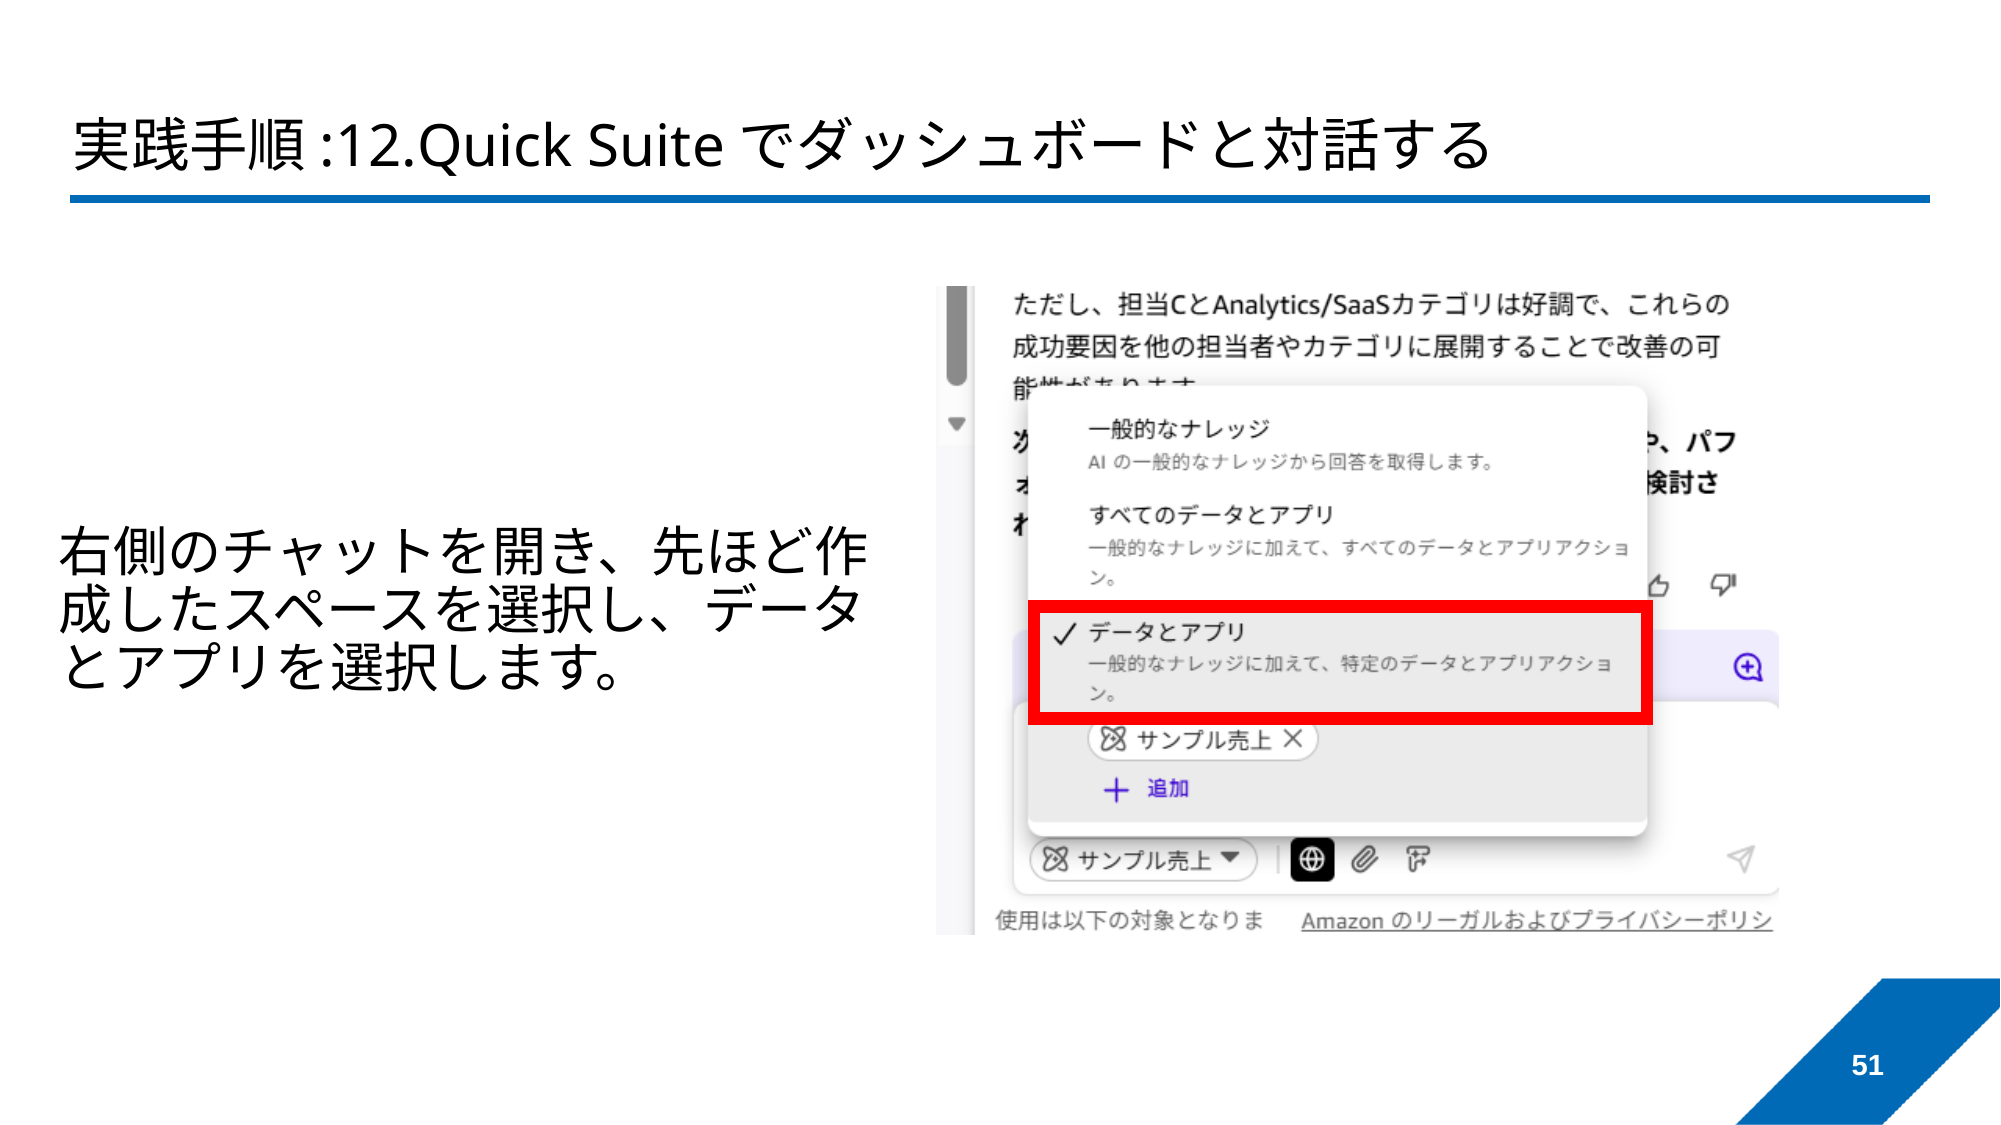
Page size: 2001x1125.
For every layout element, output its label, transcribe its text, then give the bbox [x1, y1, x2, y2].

picture [1735, 978, 2000, 1125]
title 実践手順:12.Quick Suiteでダッシュボードと対話する [72, 106, 1928, 189]
text_box 右側のチャットを開き、先ほど作成したスペースを選択し、データとアプリを選択します。 [58, 279, 877, 1125]
picture [936, 286, 1779, 935]
